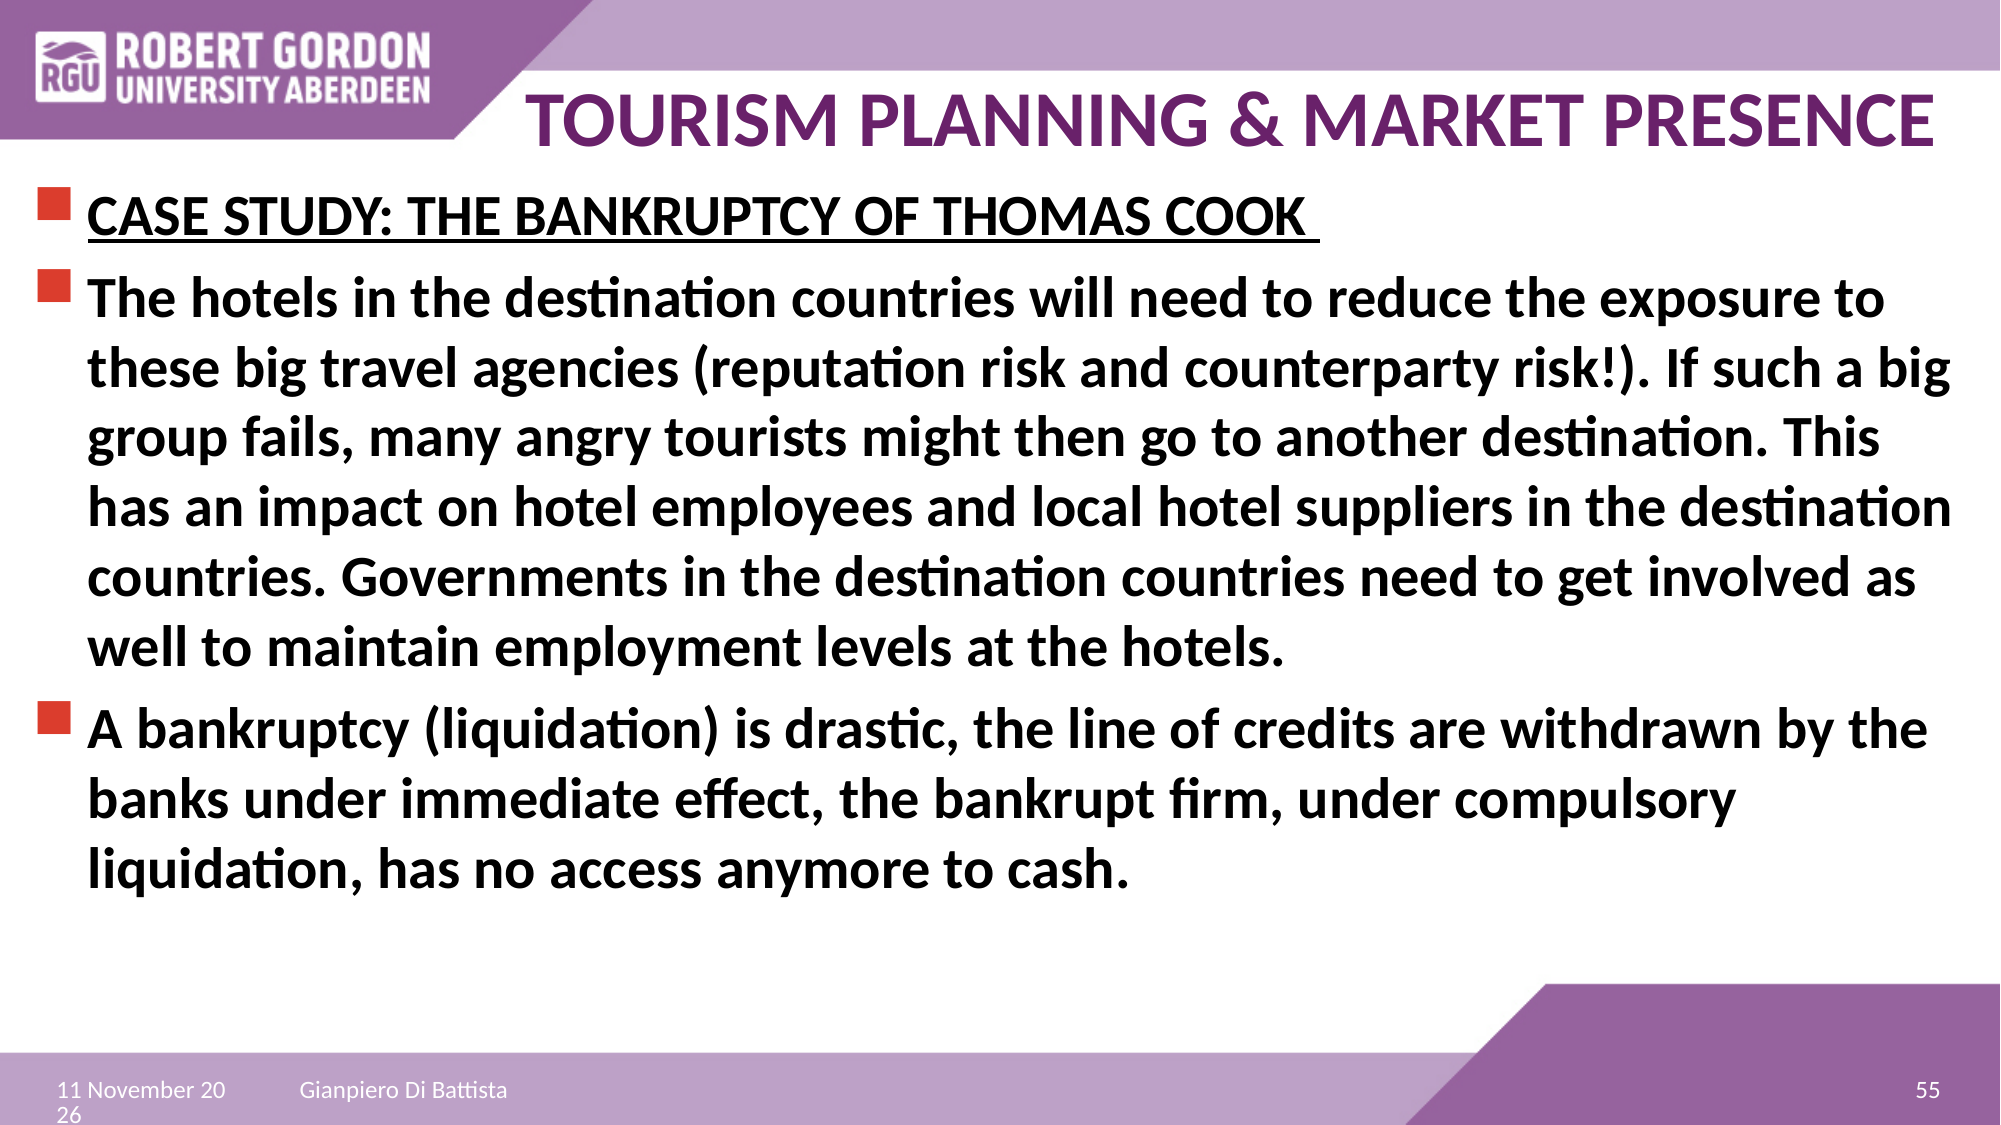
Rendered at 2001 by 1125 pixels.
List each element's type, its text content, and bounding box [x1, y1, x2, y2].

picture [0, 0, 2000, 1125]
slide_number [41, 1058, 250, 1119]
title TOURISM PLANNING & MARKET PRESENCE [511, 70, 2000, 277]
text_box CASE STUDY: THE BANKRUPTCY OF THOMAS COOK The hotels in the destination countries will need to reduce the exposure to these big travel agencies (reputation risk and counterparty risk!). If such a big group fails, many angry tourists might then go to another destination. This has an impact on hotel employees and local hotel suppliers in the destination countries. Governments in the destination countries need to get involved as well to maintain employment levels at the hotels. A bankruptcy (liquidation) is drastic, the line of credits are withdrawn by the banks under immediate effect, the bankrupt firm, under compulsory liquidation, has no access anymore to cash. [16, 169, 1973, 912]
slide_number 55 [1412, 1058, 1956, 1119]
footer Gianpiero Di Battista [284, 1058, 1330, 1119]
